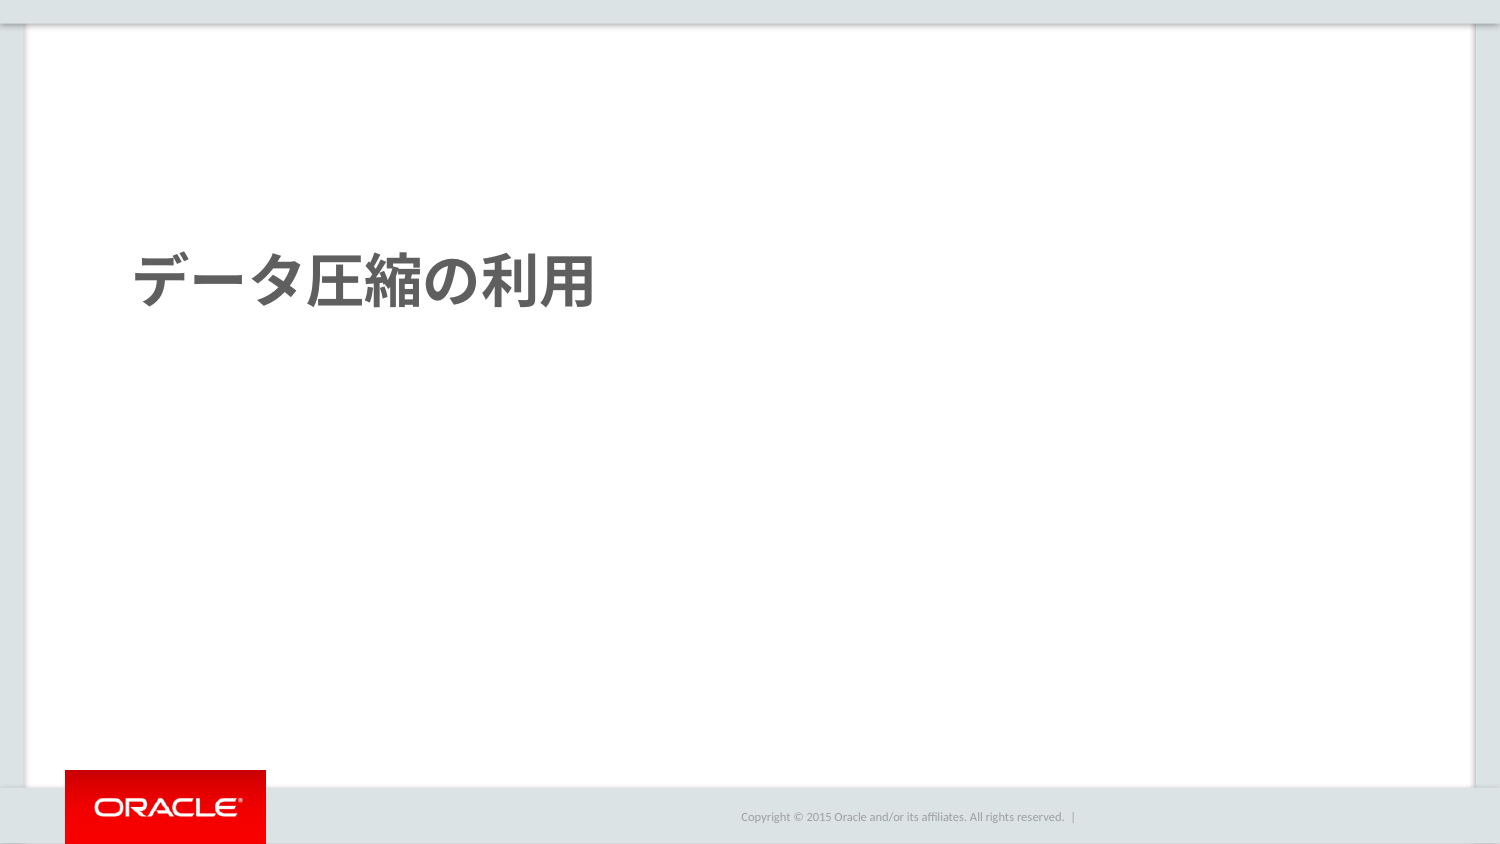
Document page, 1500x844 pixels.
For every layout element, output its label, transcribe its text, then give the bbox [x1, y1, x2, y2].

picture [65, 770, 266, 844]
title データ圧縮の利用 [131, 257, 905, 439]
